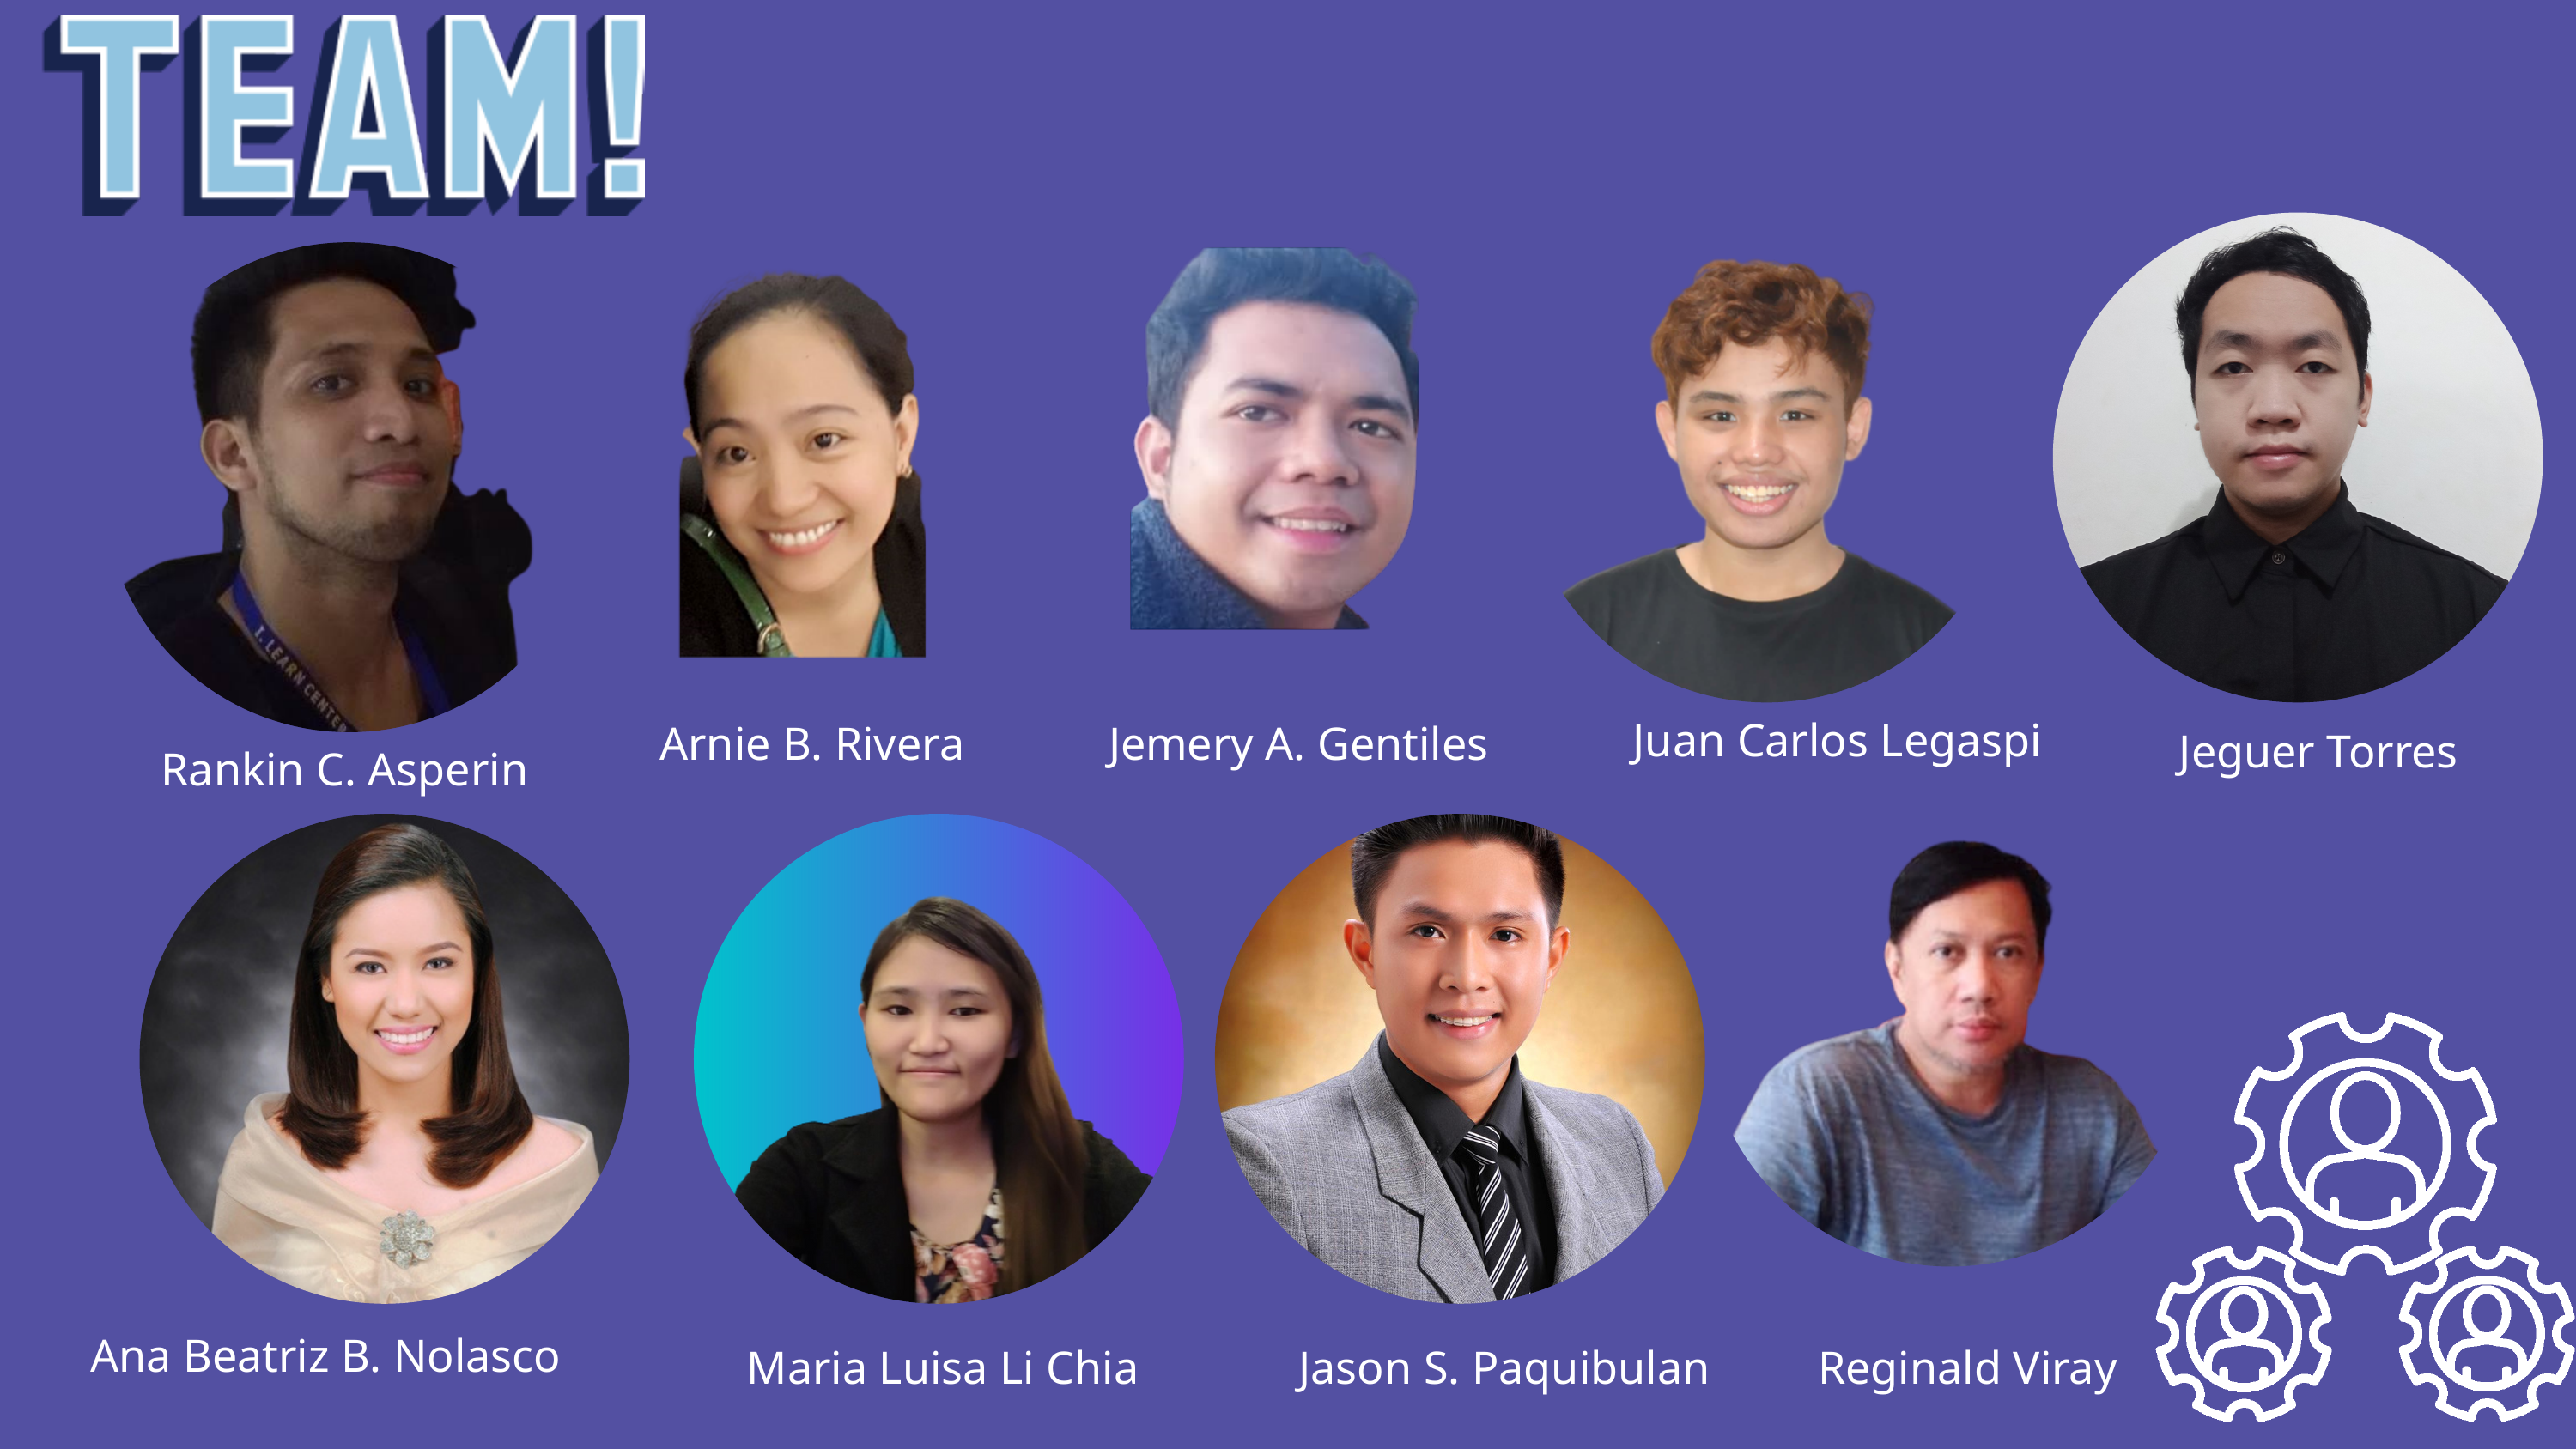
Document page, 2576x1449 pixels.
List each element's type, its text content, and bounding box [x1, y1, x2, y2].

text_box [1704, 776, 2196, 1267]
text_box Ana Beatriz B. Nolasco [53, 1334, 645, 1382]
text_box Arnie B. Rivera [635, 725, 1001, 769]
picture [2154, 1009, 2576, 1423]
picture [0, 15, 645, 216]
text_box Rankin C. Asperin [120, 748, 558, 796]
text_box Jemery A. Gentiles [1075, 722, 1522, 769]
text_box Jason S. Paquibulan [1253, 1345, 1745, 1393]
text_box Jeguer Torres [2154, 729, 2483, 777]
text_box Maria Luisa Li Chia [720, 1345, 1178, 1393]
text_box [693, 813, 1184, 1304]
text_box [1053, 212, 1519, 703]
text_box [103, 241, 594, 733]
text_box Reginald Viray [1792, 1345, 2149, 1393]
text_box Juan Carlos Legaspi [1563, 718, 2078, 766]
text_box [1214, 813, 1705, 1304]
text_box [139, 813, 630, 1304]
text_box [2052, 212, 2543, 703]
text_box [1521, 212, 2012, 703]
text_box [561, 226, 1052, 718]
